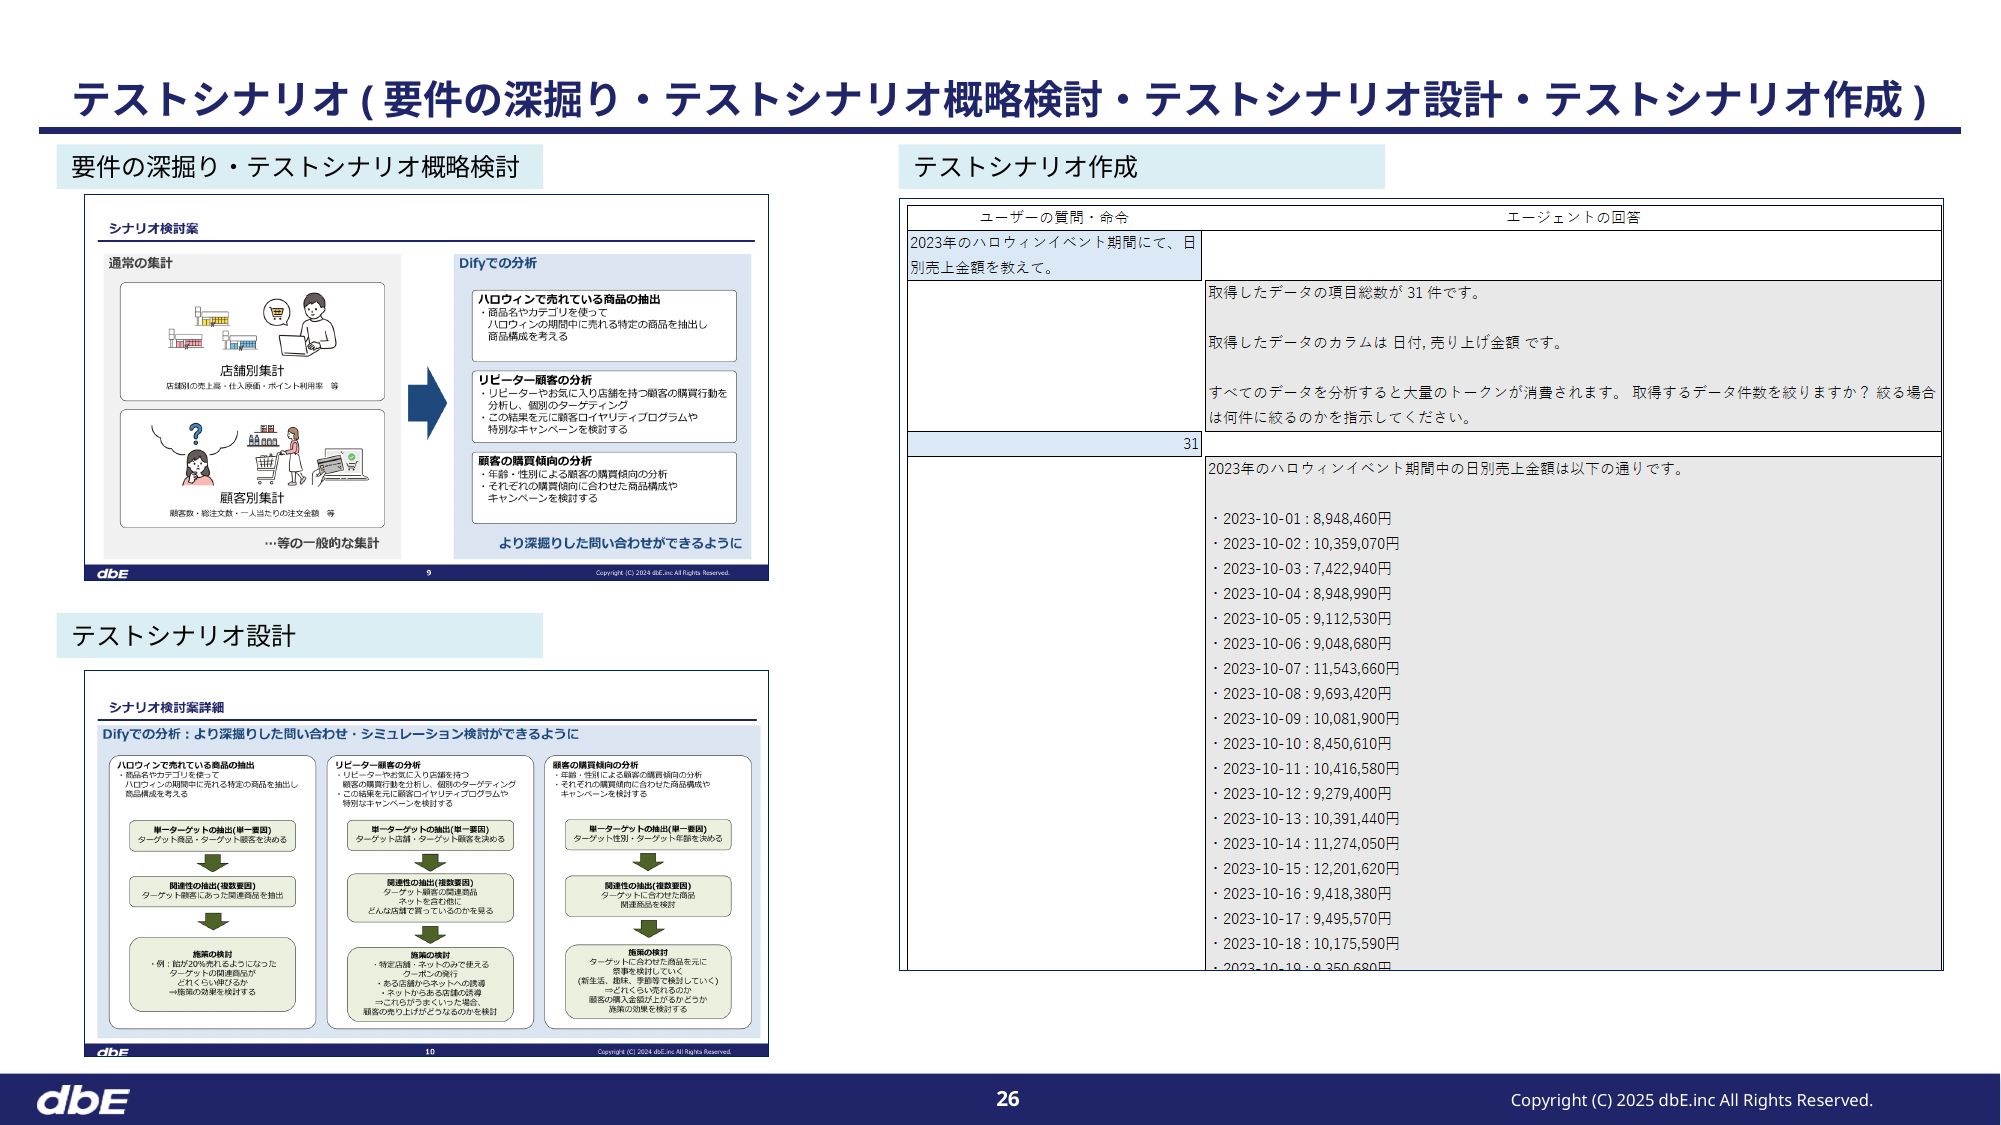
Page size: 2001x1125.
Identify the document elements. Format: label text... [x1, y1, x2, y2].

picture [83, 670, 769, 1057]
title テストシナリオ(要件の深掘り・テストシナリオ概略検討・テストシナリオ設計・テストシナリオ作成) [56, 66, 1946, 131]
picture [37, 1085, 130, 1115]
picture [83, 193, 769, 581]
footer Copyright (C) 2025 dbE.inc All Rights Reserved. [1385, 1069, 2000, 1125]
text_box 要件の深掘り・テストシナリオ概略検討 [56, 144, 544, 189]
picture [899, 198, 1944, 971]
text_box テストシナリオ設計 [56, 613, 544, 658]
text_box テストシナリオ作成 [898, 144, 1386, 189]
slide_number 26 [861, 1074, 1155, 1125]
